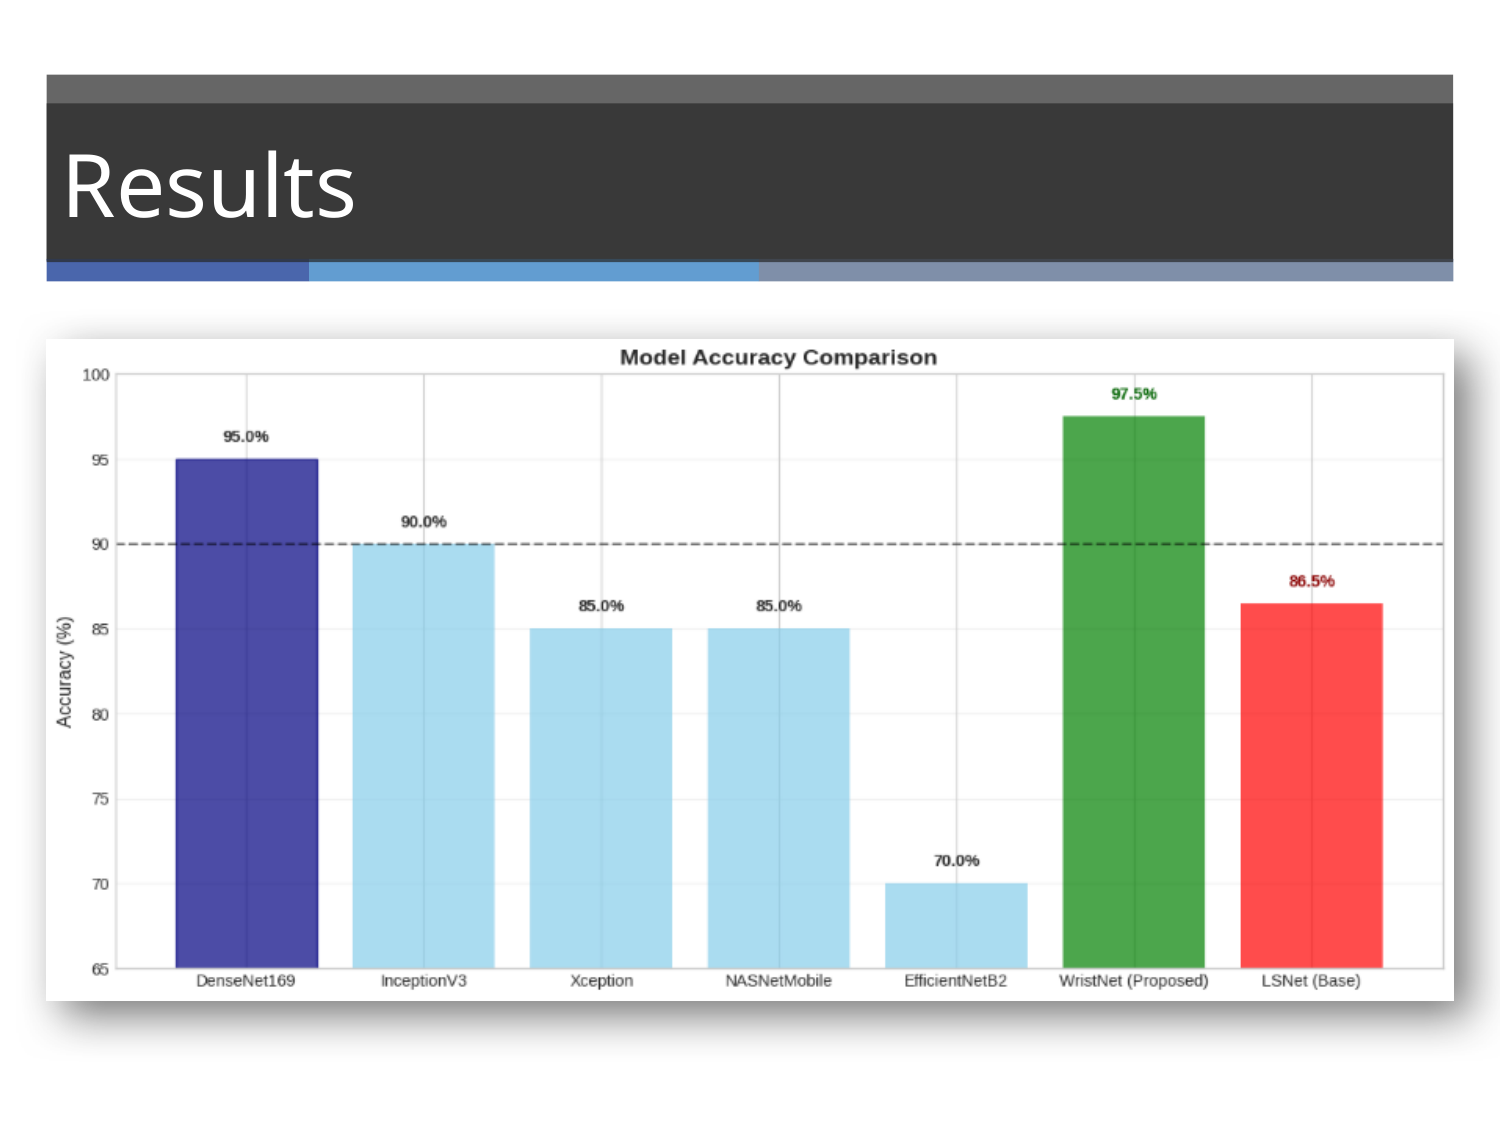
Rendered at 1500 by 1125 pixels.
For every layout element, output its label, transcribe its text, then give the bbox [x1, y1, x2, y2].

text_box Results [46, 103, 1454, 263]
picture [46, 339, 1454, 1002]
